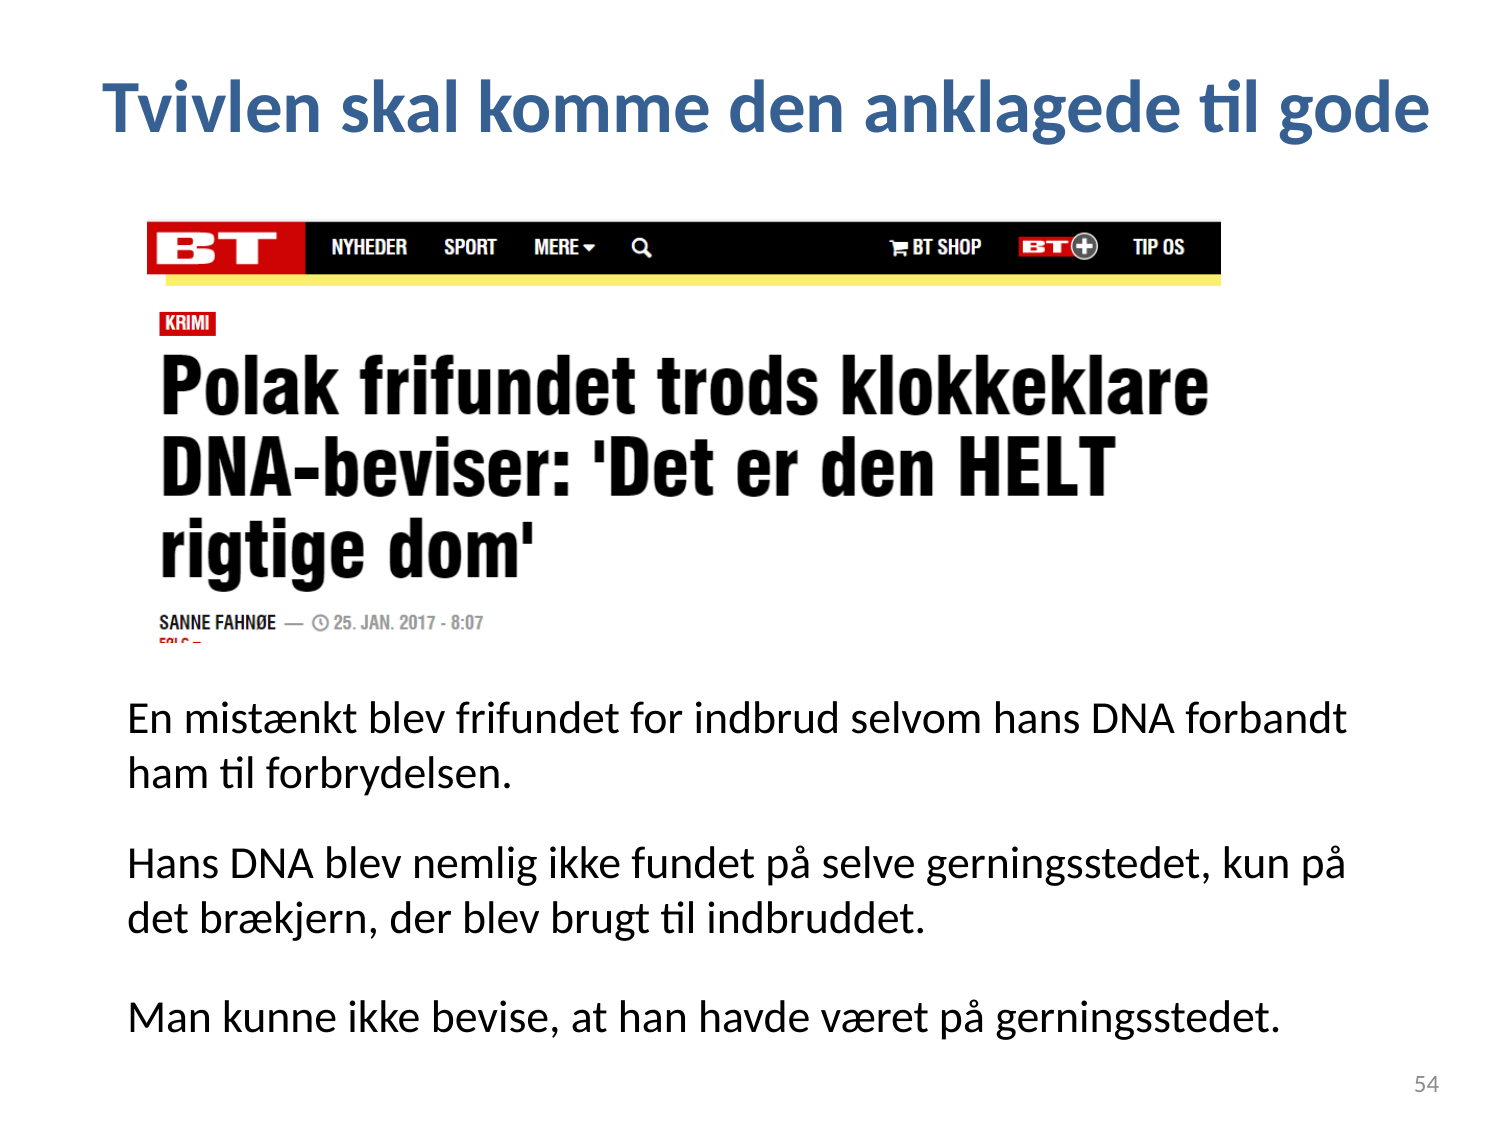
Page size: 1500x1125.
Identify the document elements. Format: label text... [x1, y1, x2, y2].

title Tvivlen skal komme den anklagede til gode [76, 45, 1459, 161]
picture [147, 219, 1221, 644]
list En mistænkt blev frifundet for indbrud selvom hans DNA forbandt ham til forbrydelsen. Hans DNA blev nemlig ikke fundet på selve gerningsstedet, kun på det brækjern, der blev brugt til indbruddet. Man kunne ikke bevise, at han havde været på gerningsstedet. [112, 680, 1400, 1094]
slide_number 54 [1104, 1058, 1455, 1107]
